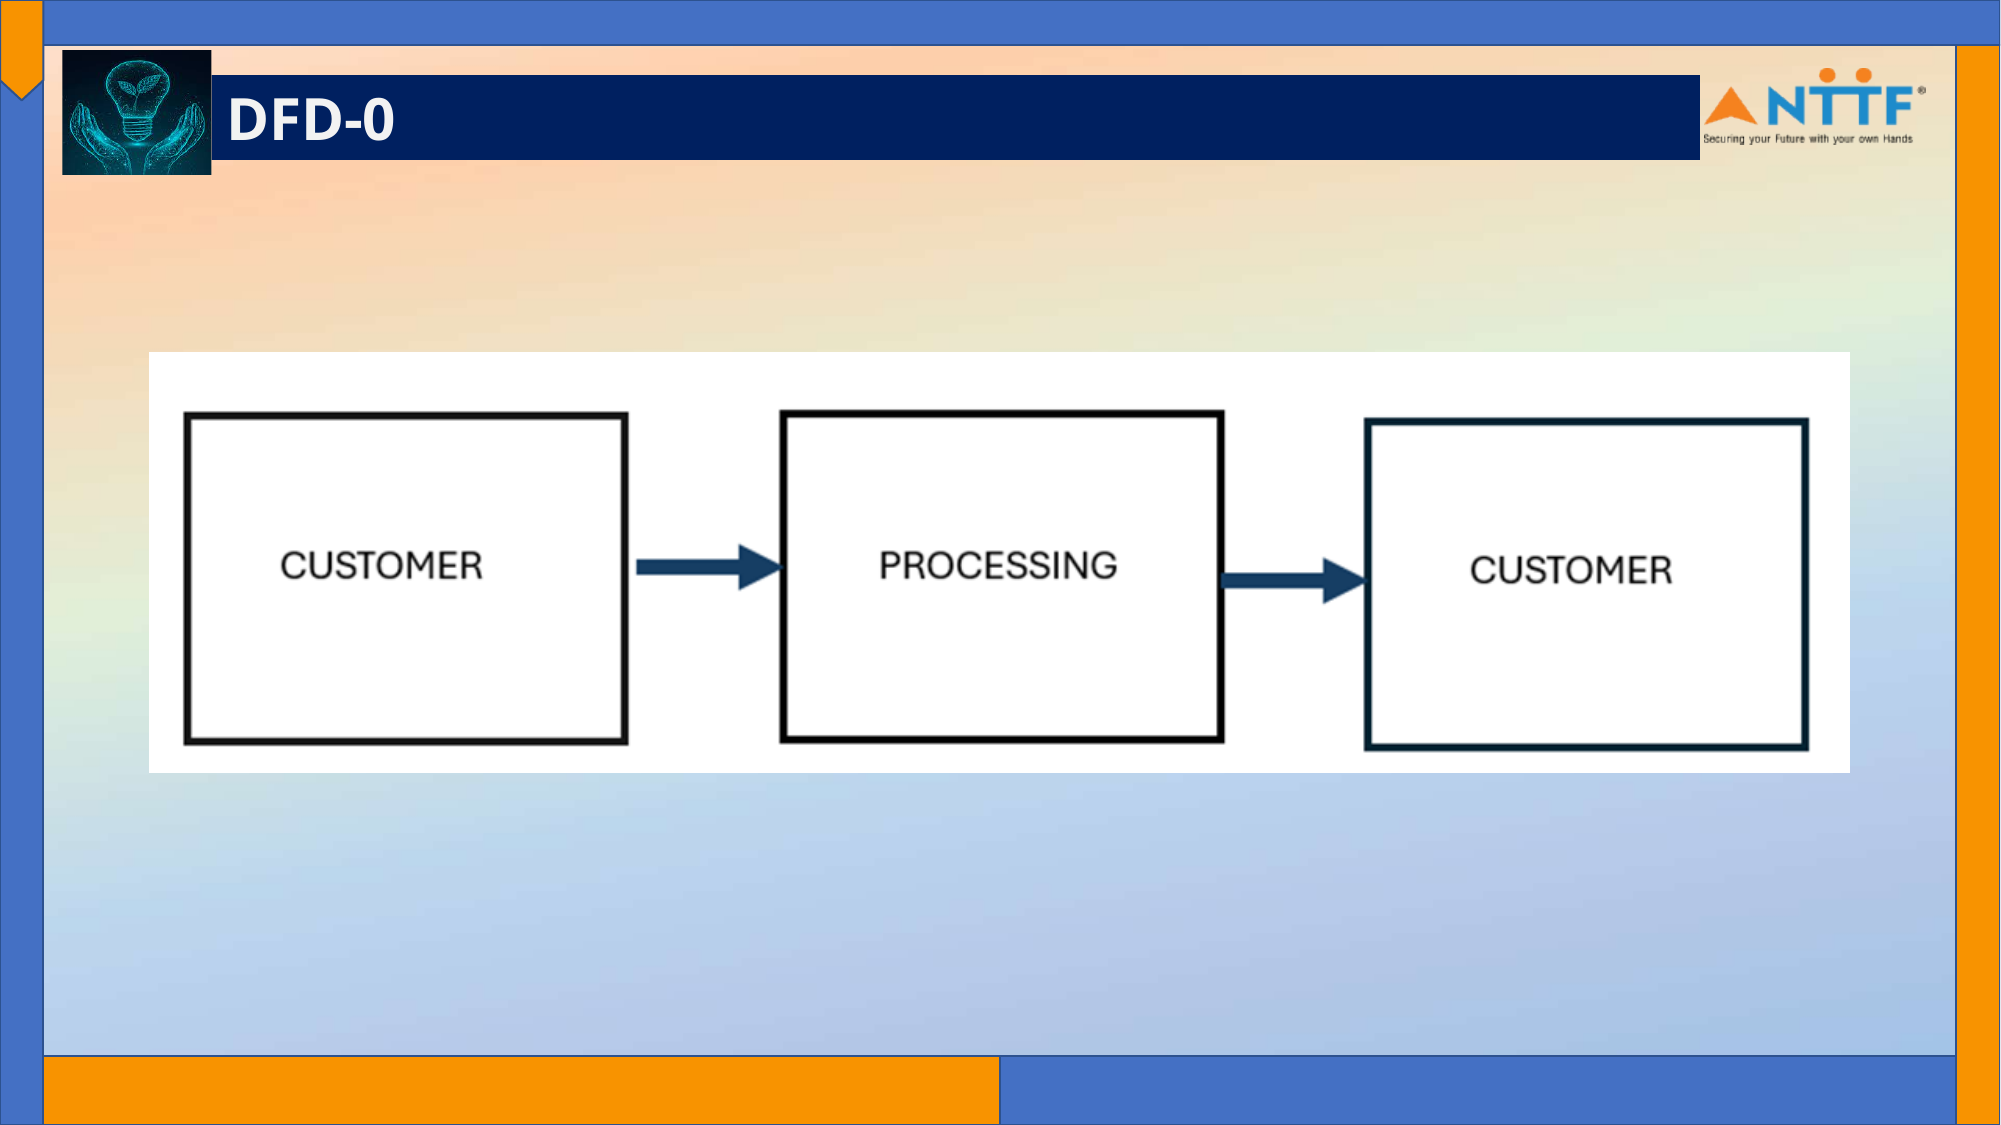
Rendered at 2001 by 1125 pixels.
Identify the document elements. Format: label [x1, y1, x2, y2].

text_box [62, 49, 1701, 176]
picture [44, 46, 1955, 1055]
